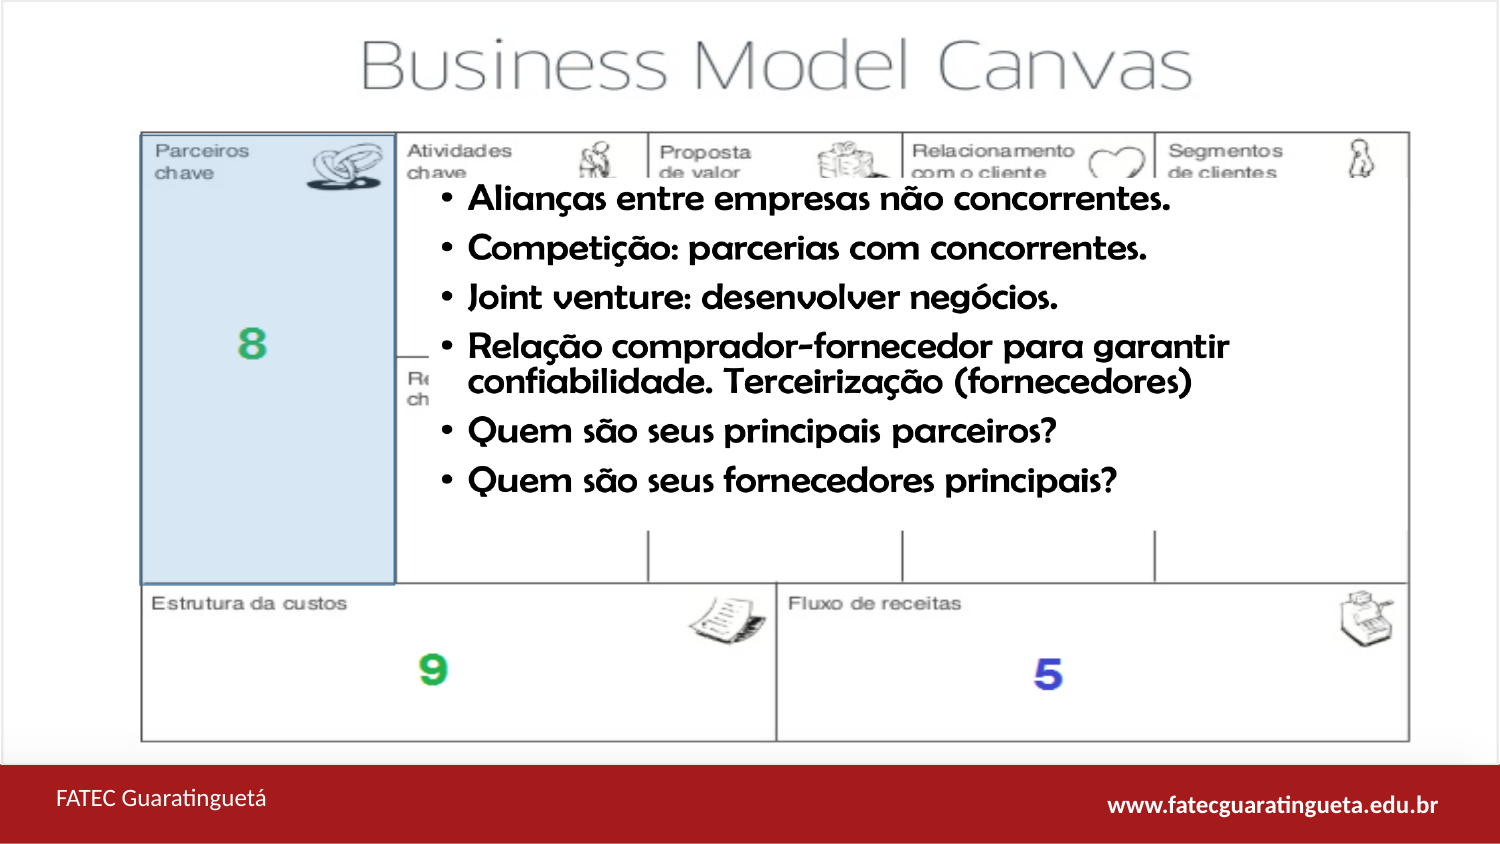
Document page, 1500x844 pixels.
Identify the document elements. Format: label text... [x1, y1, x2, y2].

text_box www.fatecguaratingueta.edu.br [1092, 781, 1500, 827]
text_box FATEC Guaratinguetá [41, 774, 467, 819]
text_box [0, 772, 1500, 844]
picture [1, 0, 1499, 765]
